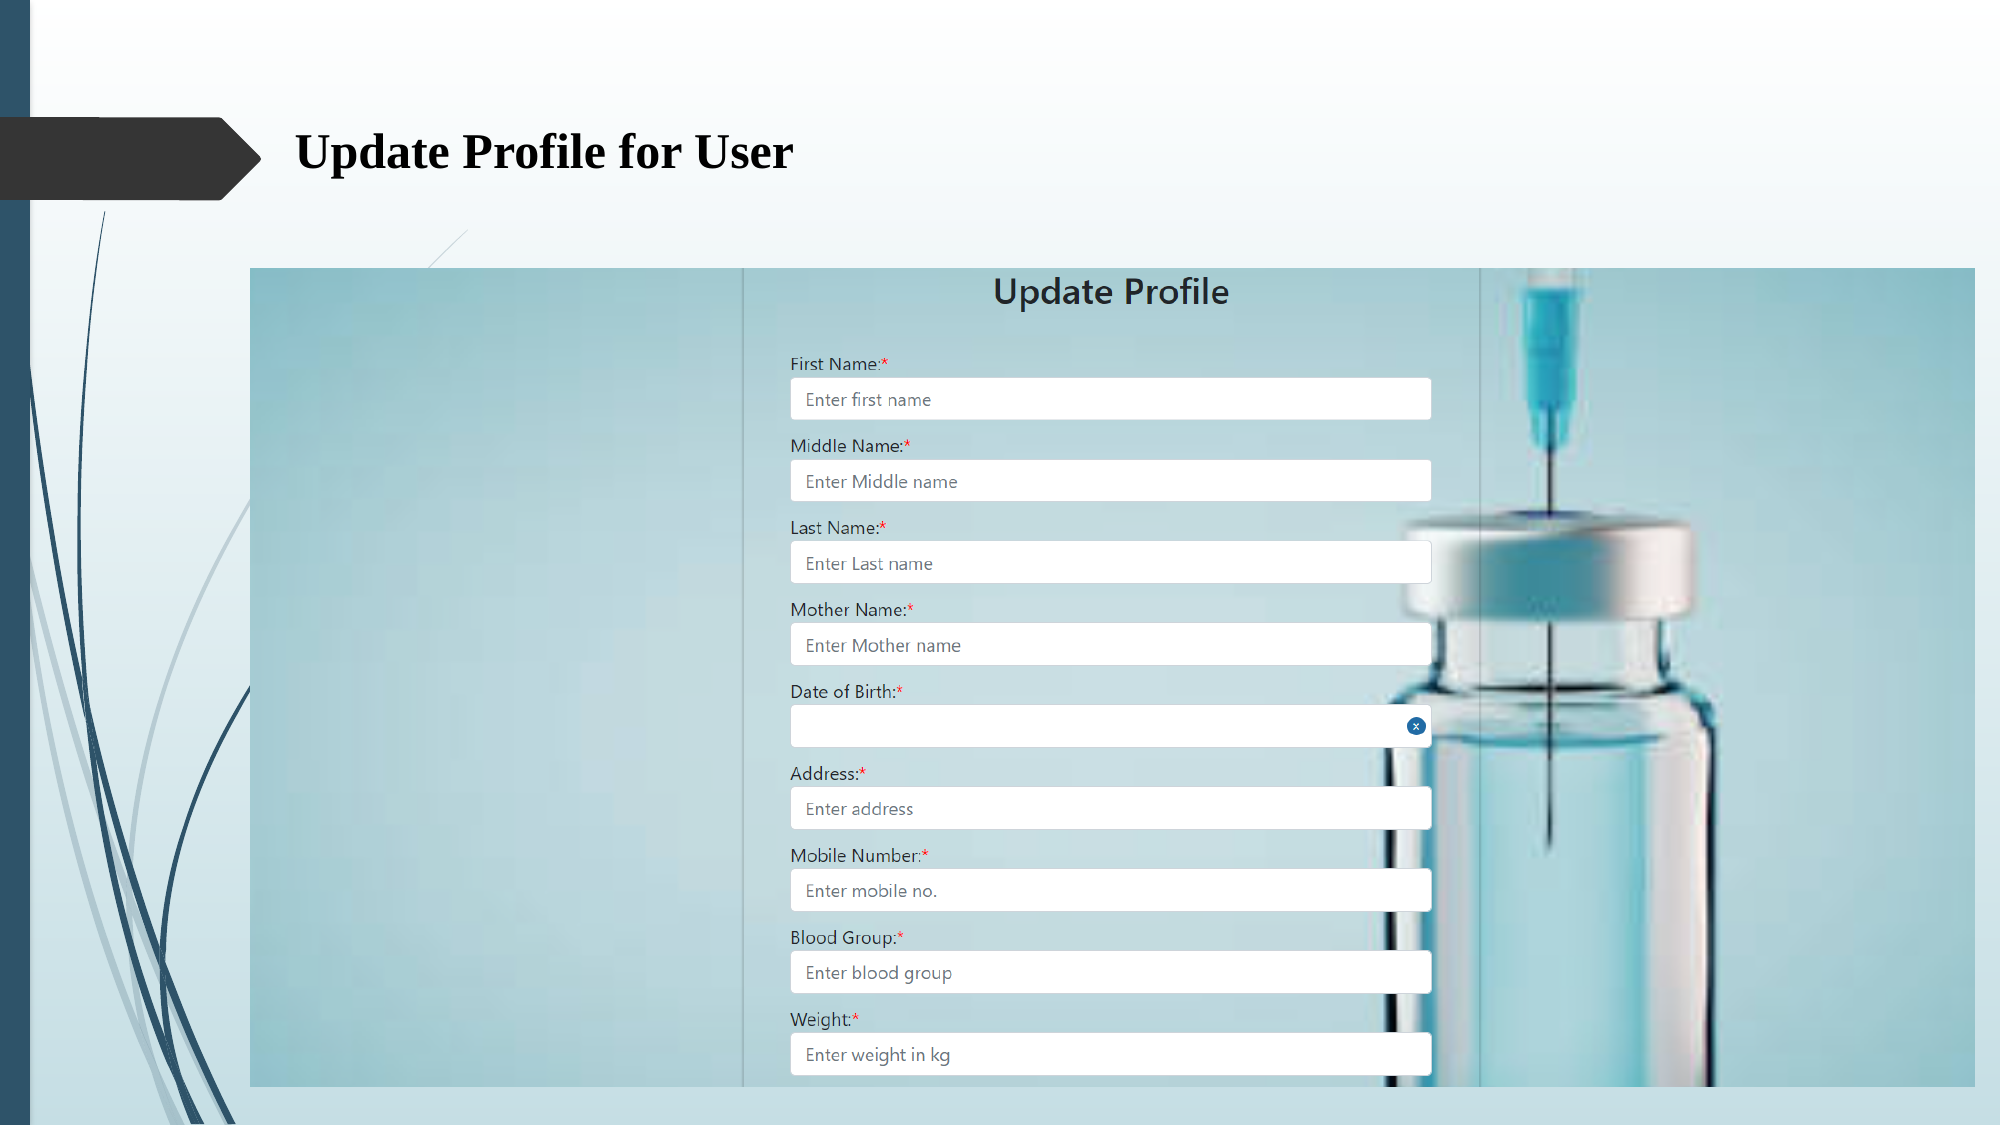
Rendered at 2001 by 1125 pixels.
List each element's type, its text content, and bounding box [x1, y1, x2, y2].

picture [250, 267, 1975, 1088]
text_box Update Profile for User [279, 110, 810, 186]
